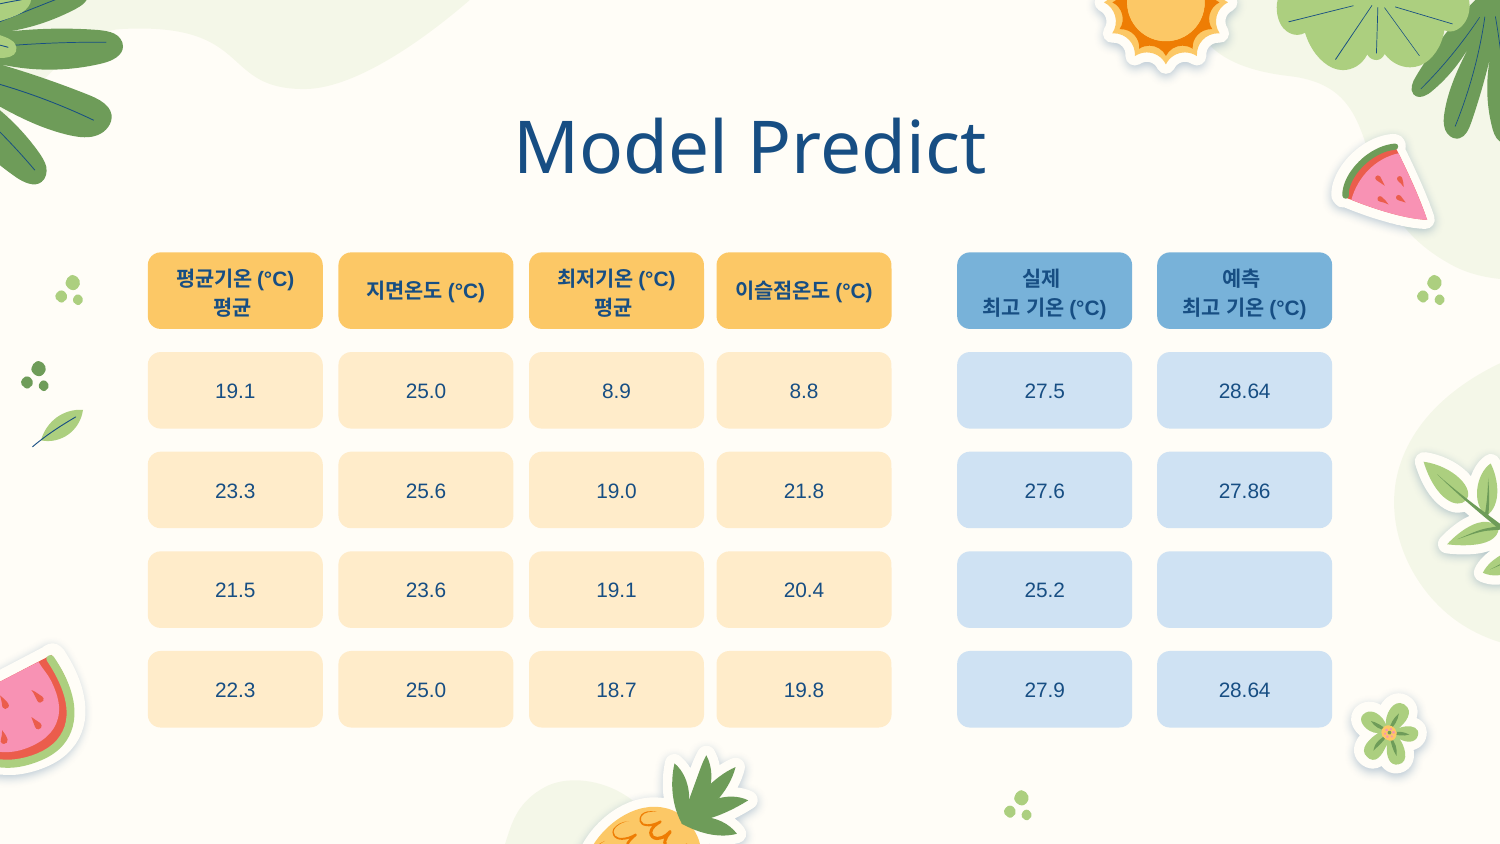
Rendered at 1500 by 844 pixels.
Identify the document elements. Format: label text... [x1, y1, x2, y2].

text_box 이슬점온도(°C) [716, 252, 892, 329]
text_box 25.6 [338, 451, 514, 529]
text_box 18.7 [529, 650, 705, 728]
text_box 예측 최고 기온(°C) [1157, 252, 1333, 329]
text_box 20.4 [716, 551, 892, 628]
text_box 실제 최고 기온(°C) [957, 252, 1133, 329]
text_box 8.9 [529, 352, 705, 429]
text_box 23.6 [338, 551, 514, 628]
text_box 23.3 [147, 451, 323, 529]
text_box 8.8 [716, 352, 892, 429]
text_box 25.2 [957, 551, 1133, 628]
text_box 최저기온(°C) 평균 [529, 252, 705, 329]
text_box 22.3 [147, 650, 323, 728]
text_box 19.1 [529, 551, 705, 628]
text_box 19.1 [147, 352, 323, 429]
text_box 19.0 [529, 451, 705, 529]
text_box 평균기온(°C) 평균 [147, 252, 323, 329]
text_box 21.8 [716, 451, 892, 529]
text_box 25.0 [338, 650, 514, 728]
text_box 28.64 [1157, 352, 1333, 429]
title Model Predict [118, 72, 1382, 167]
text_box 19.8 [716, 650, 892, 728]
text_box 28.64 [1157, 650, 1333, 728]
text_box 27.86 [1157, 451, 1333, 529]
text_box 27.6 [957, 451, 1133, 529]
text_box [1157, 551, 1333, 628]
text_box 지면온도(°C) [338, 252, 514, 329]
text_box 25.0 [338, 352, 514, 429]
text_box 21.5 [147, 551, 323, 628]
text_box 27.9 [957, 650, 1133, 728]
text_box 27.5 [957, 352, 1133, 429]
